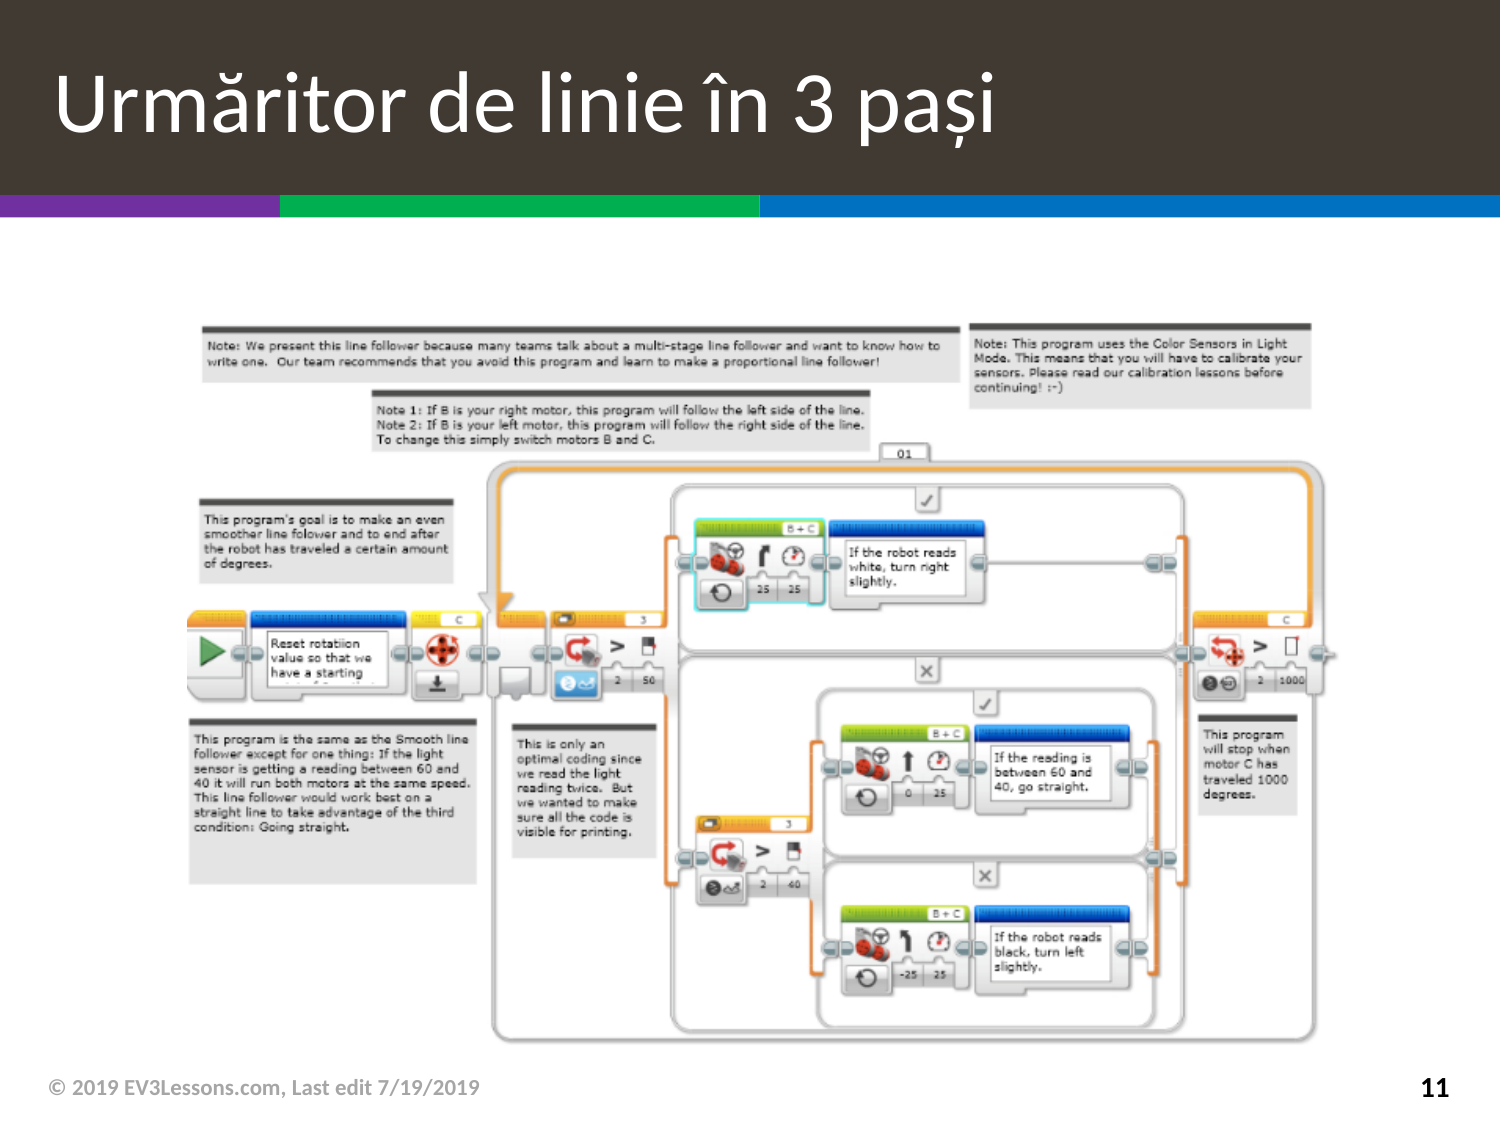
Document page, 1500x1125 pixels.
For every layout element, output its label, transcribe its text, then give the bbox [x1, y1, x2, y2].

footer © 2019 EV3Lessons.com, Last edit 7/19/2019 [32, 1055, 1038, 1116]
slide_number 11 [1361, 1056, 1465, 1116]
title Urmăritor de linie în 3 pași [0, 0, 1500, 195]
picture [187, 313, 1345, 1057]
